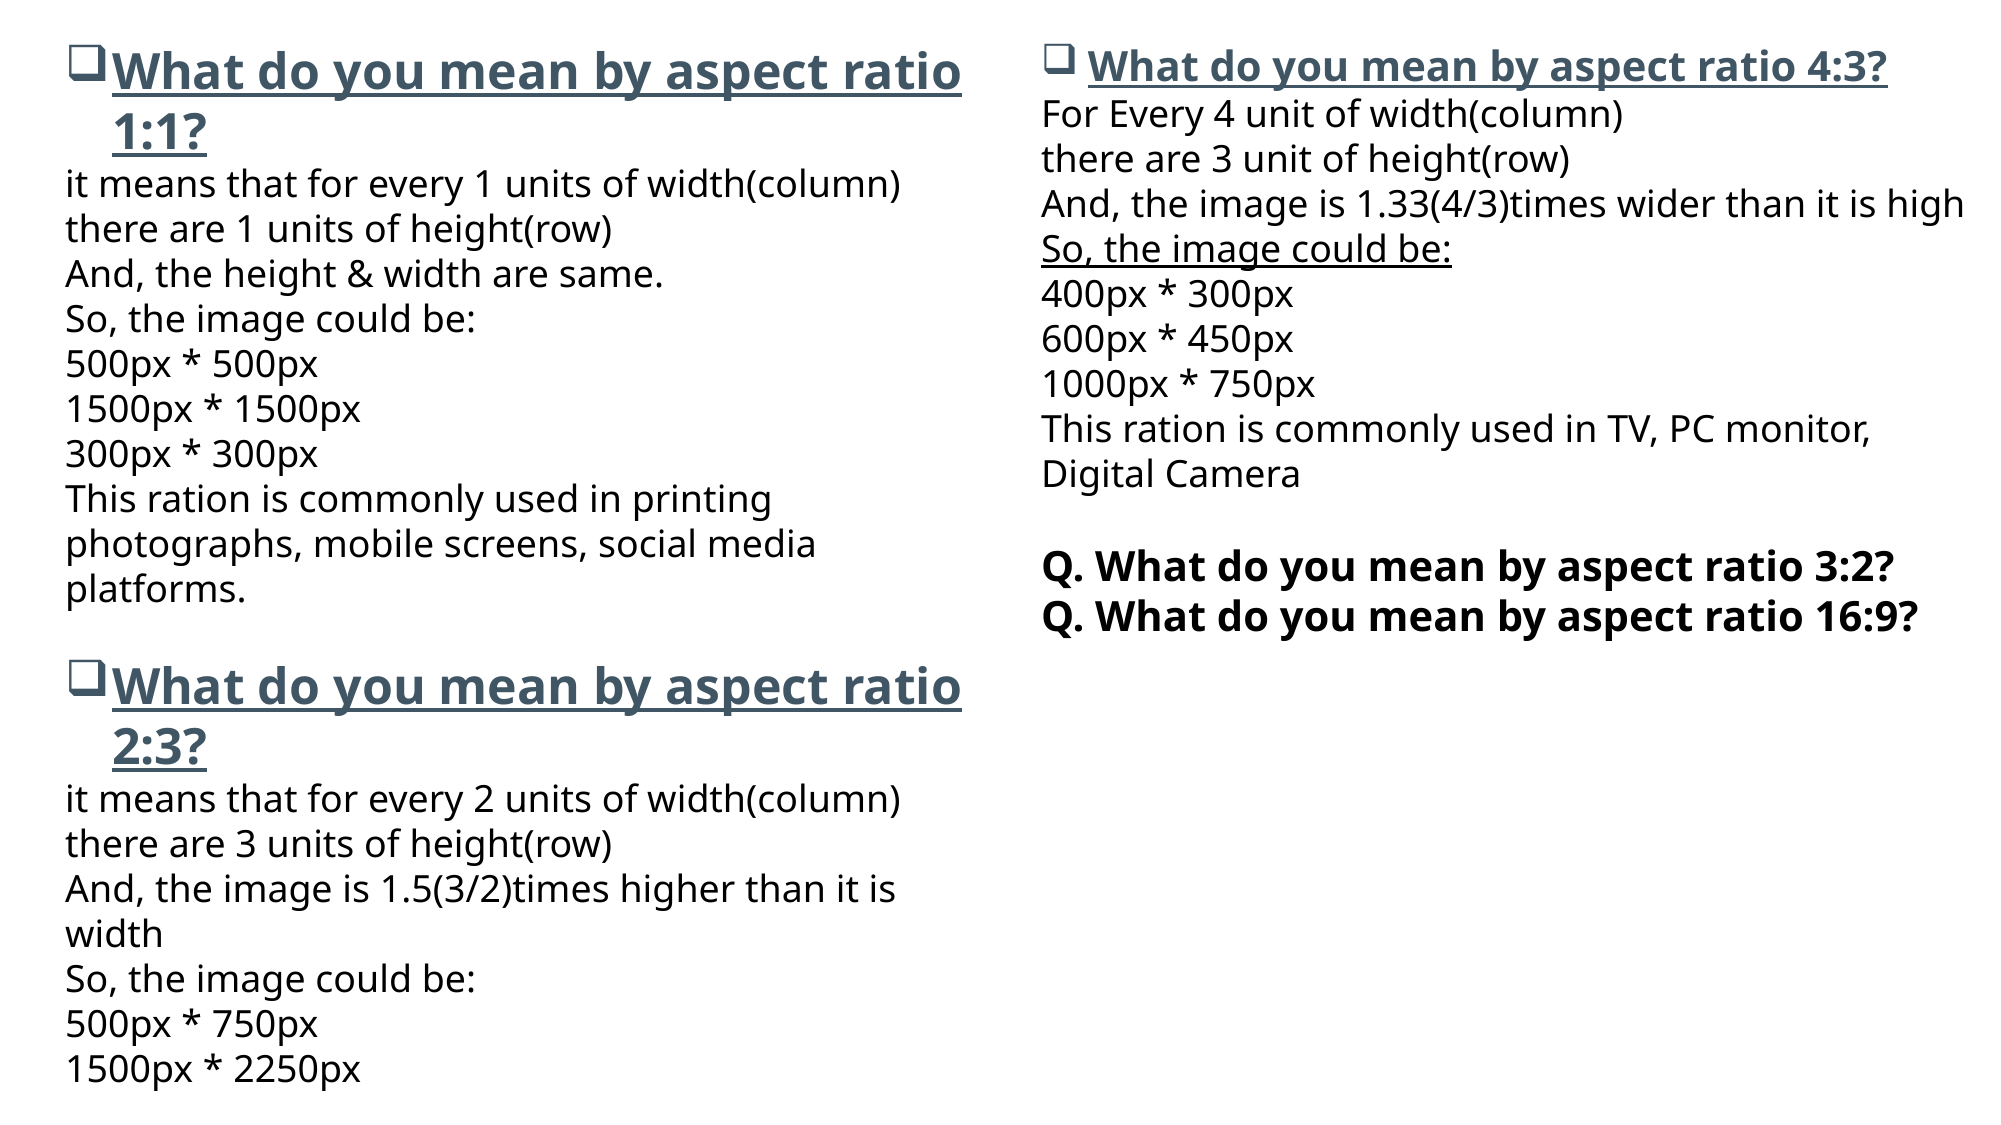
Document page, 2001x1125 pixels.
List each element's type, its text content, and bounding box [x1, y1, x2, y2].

text_box What do you mean by aspect ratio 1:1? it means that for every 1 units of width(column) there are 1 units of height(row) And, the height & width are same. So, the image could be: 500px * 500px 1500px * 1500px 300px * 300px This ration is commonly used in printing photographs, mobile screens, social media platforms. What do you mean by aspect ratio 2:3? it means that for every 2 units of width(column) there are 3 units of height(row) And, the image is 1.5(3/2)times higher than it is width So, the image could be: 500px * 750px 1500px * 2250px [50, 32, 1000, 1125]
text_box What do you mean by aspect ratio 4:3? For Every 4 unit of width(column) there are 3 unit of height(row) And, the image is 1.33(4/3)times wider than it is high So, the image could be: 400px * 300px 600px * 450px 1000px * 750px This ration is commonly used in TV, PC monitor, Digital Camera Q. What do you mean by aspect ratio 3:2? Q. What do you mean by aspect ratio 16:9? [1026, 32, 2000, 648]
